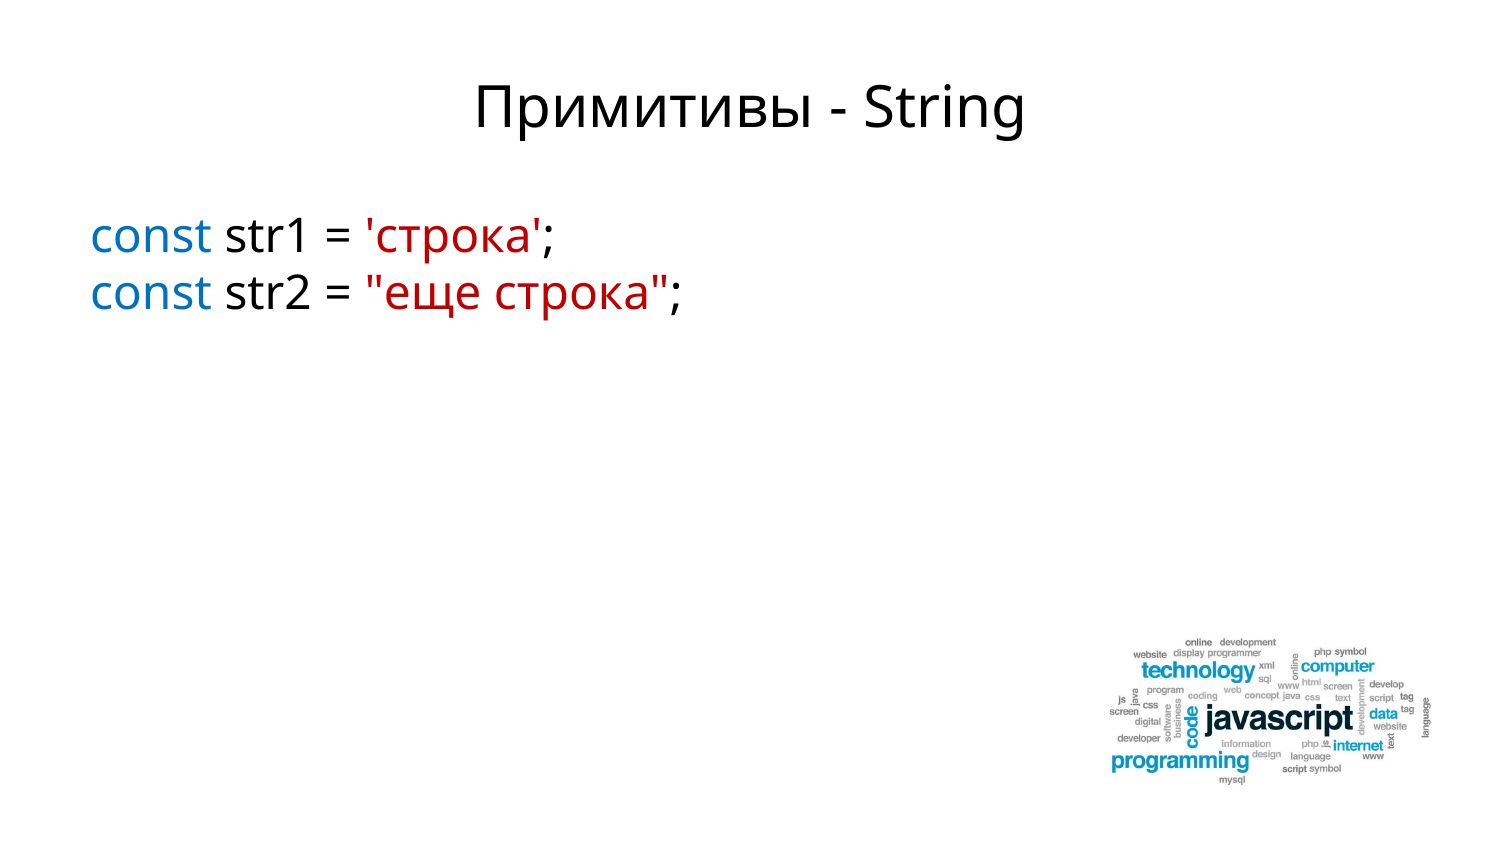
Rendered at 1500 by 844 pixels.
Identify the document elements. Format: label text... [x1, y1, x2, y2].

picture [1080, 598, 1474, 821]
list const str1 = 'строка'; const str2 = "еще cтрока"; [75, 196, 1425, 754]
title Примитивы - String [75, 33, 1425, 175]
